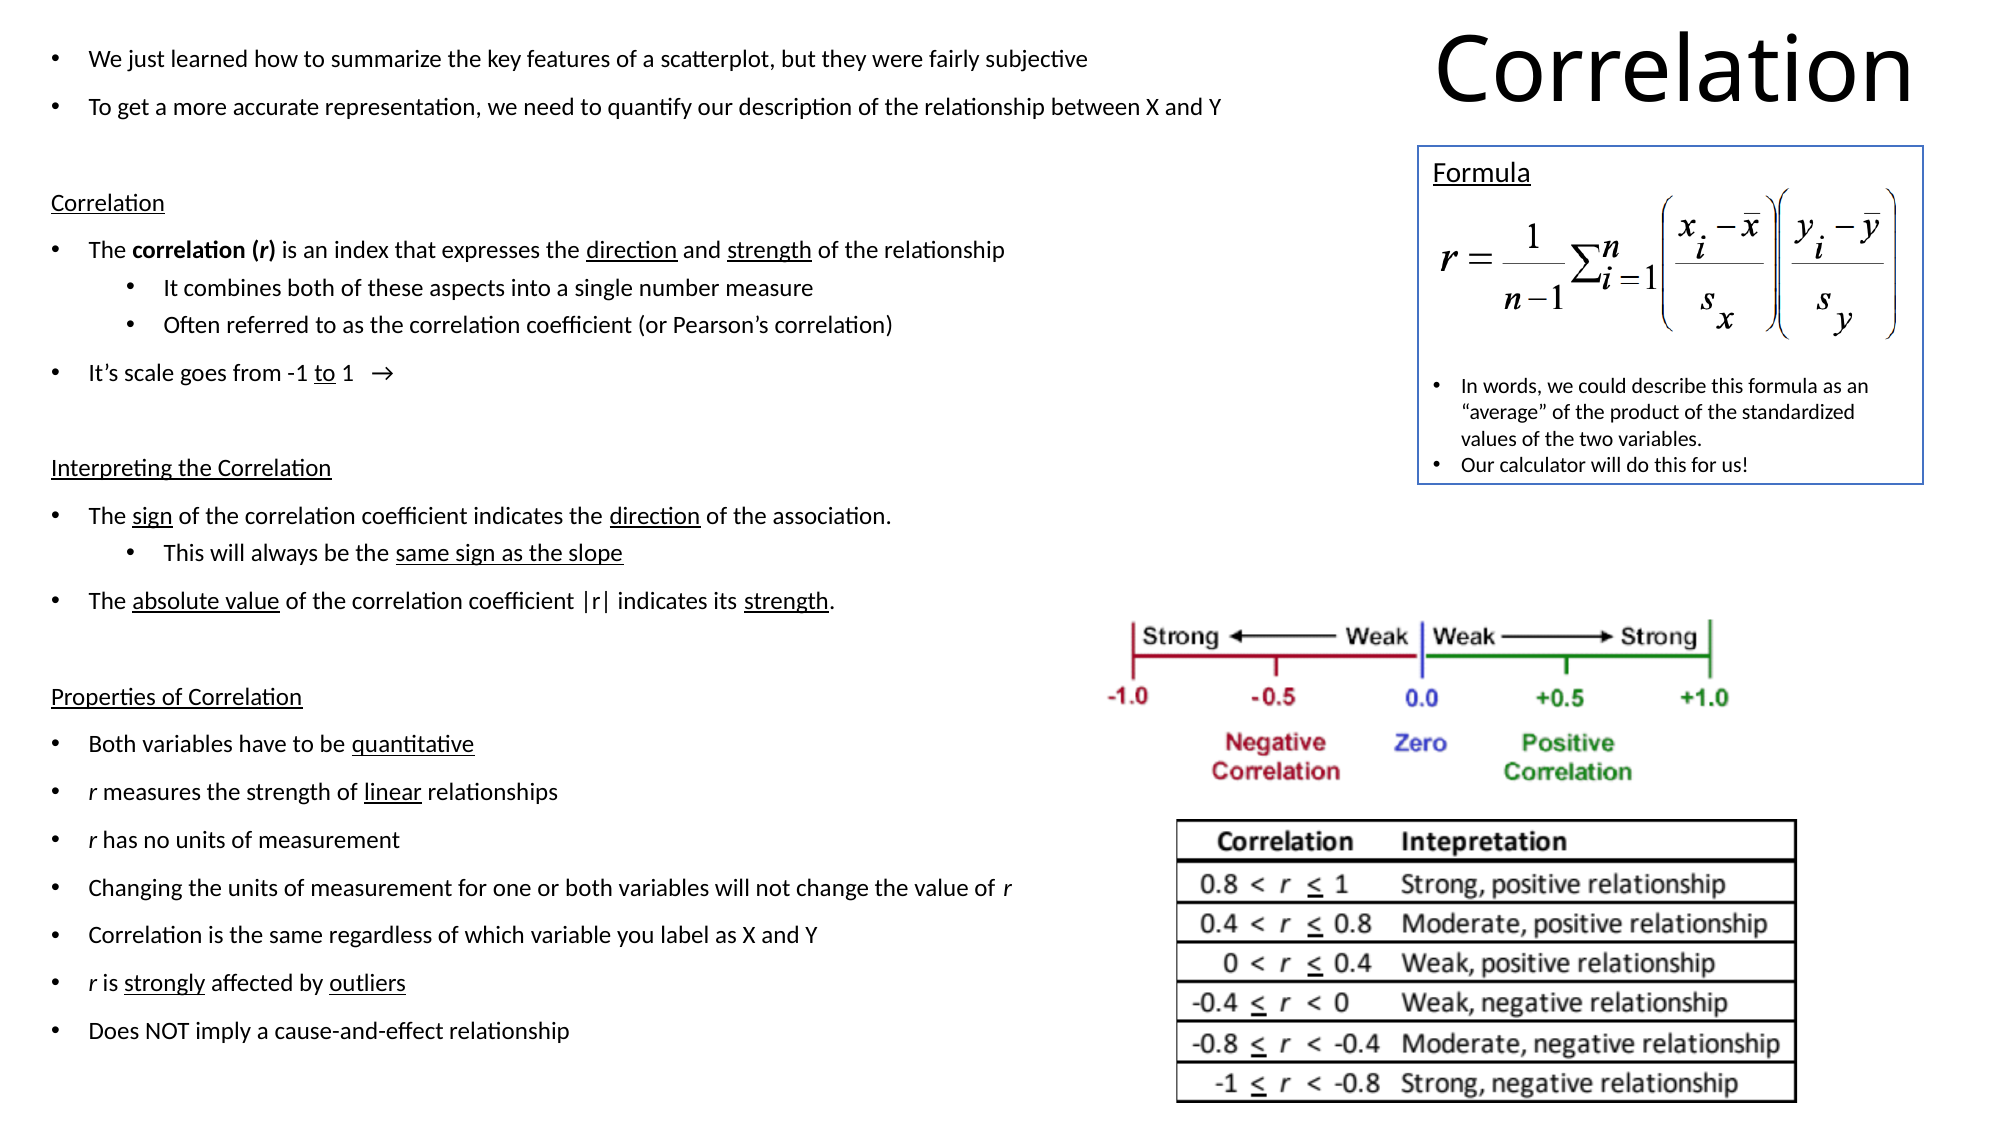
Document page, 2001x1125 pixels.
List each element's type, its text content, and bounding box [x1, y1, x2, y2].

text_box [1418, 145, 1924, 488]
picture [1097, 605, 1739, 790]
title Correlation [1418, 0, 2000, 181]
picture [1176, 819, 1798, 1103]
